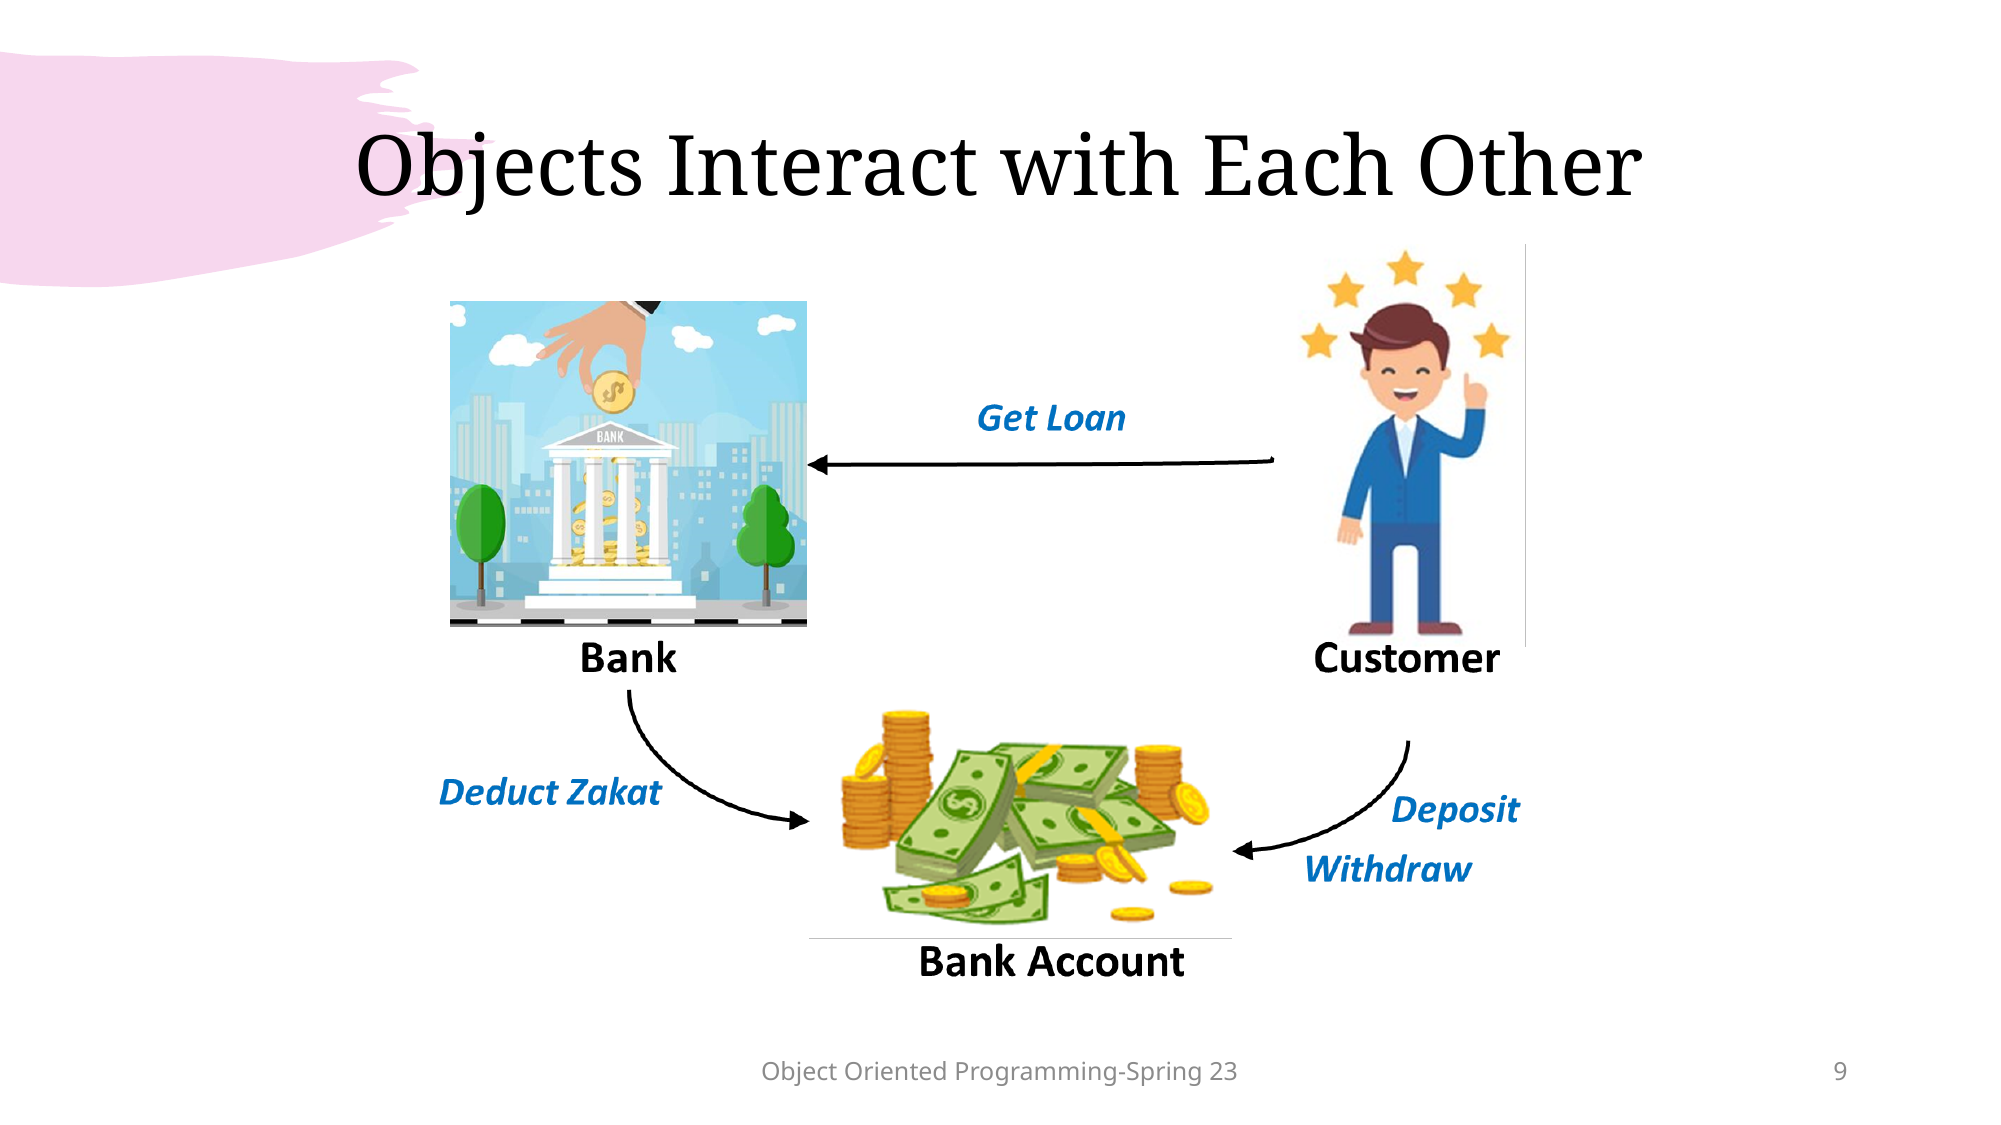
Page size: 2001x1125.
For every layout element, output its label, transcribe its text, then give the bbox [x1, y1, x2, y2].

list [413, 244, 1587, 1043]
title Objects Interact with Each Other [137, 59, 1863, 278]
footer Object Oriented Programming-Spring 23 [662, 1043, 1338, 1103]
slide_number 9 [1412, 1042, 1863, 1103]
